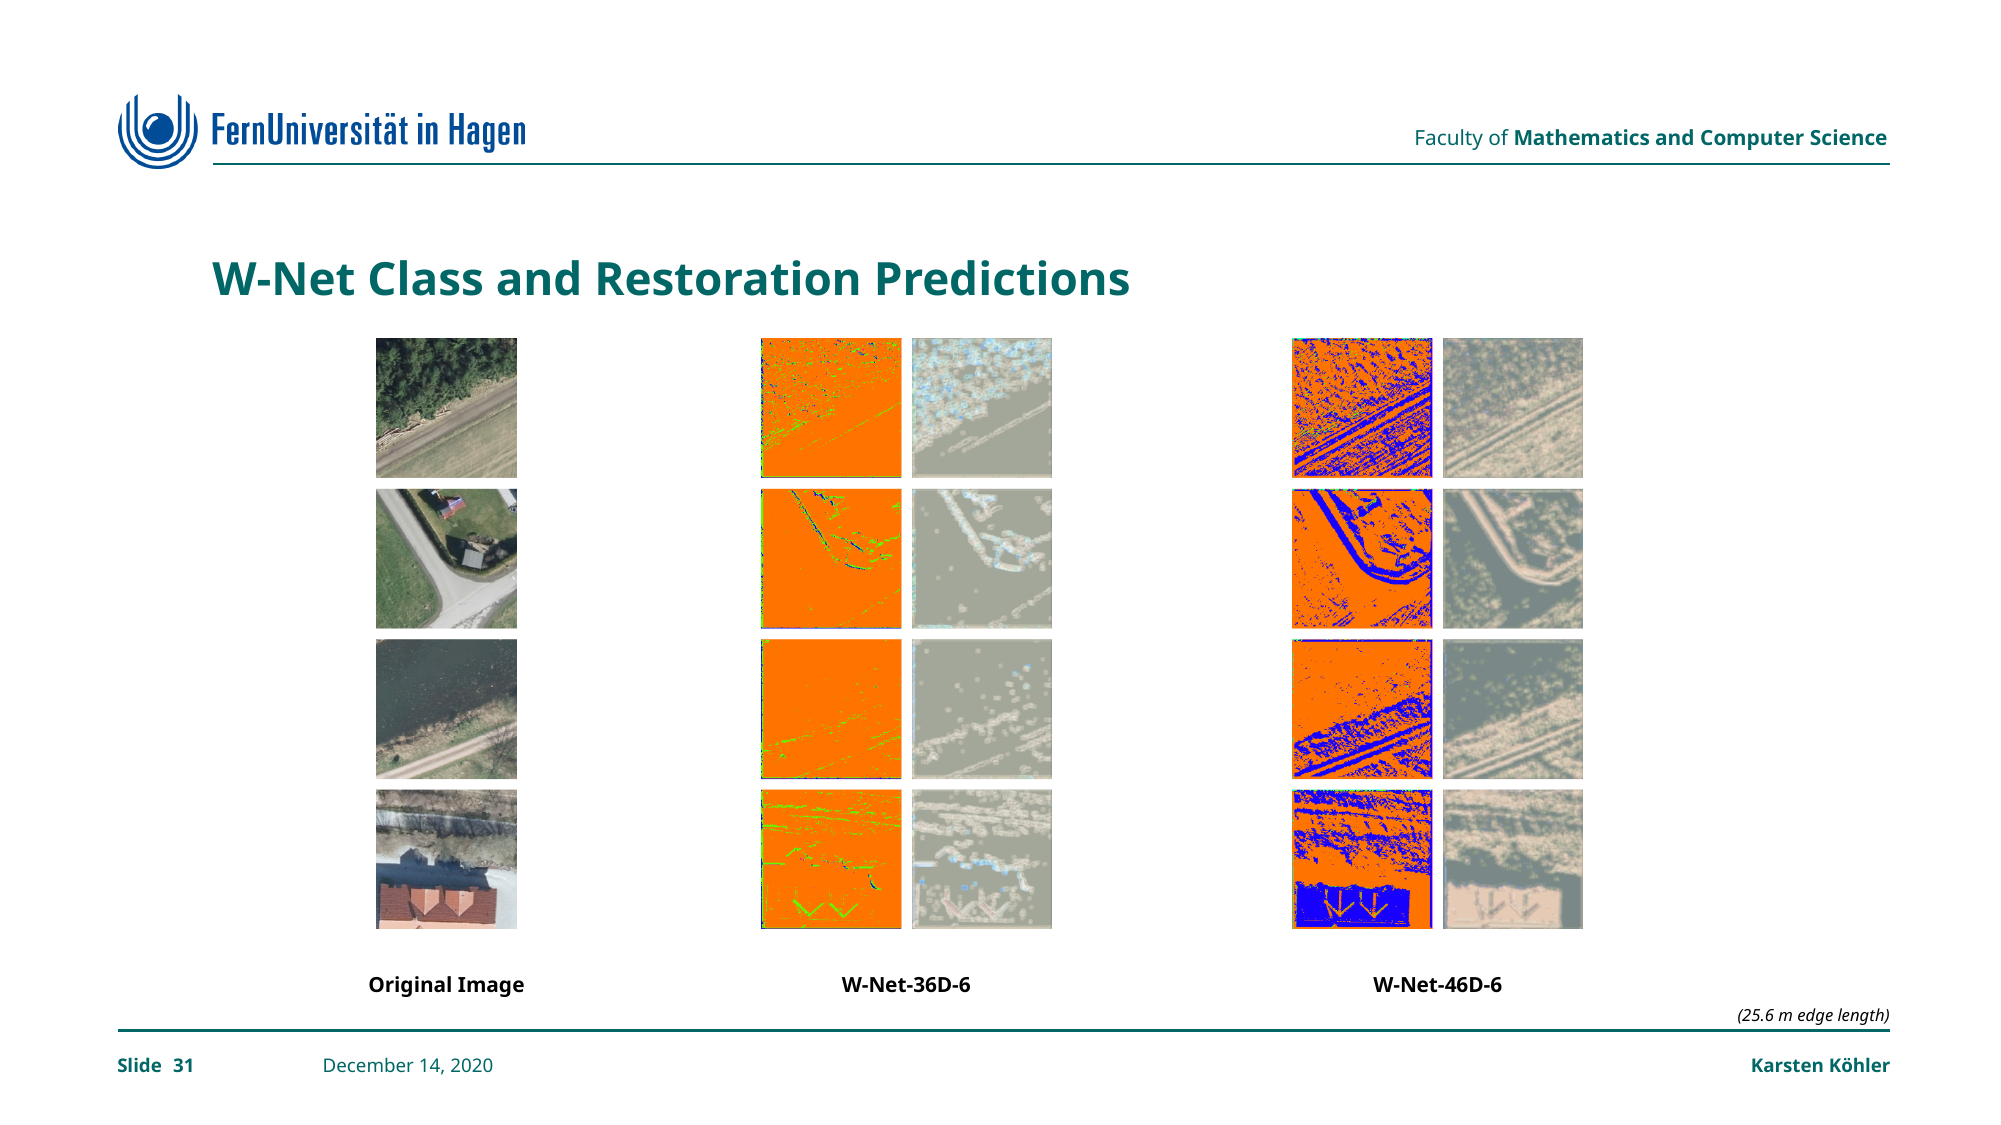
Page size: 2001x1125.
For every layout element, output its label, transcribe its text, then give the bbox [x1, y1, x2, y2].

picture [118, 94, 525, 169]
text_box Original Image [340, 971, 553, 1012]
picture [376, 337, 517, 929]
slide_number 31 [173, 1054, 280, 1094]
picture [761, 337, 1052, 929]
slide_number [322, 1054, 528, 1094]
text_box W-Net-46D-6 [1331, 971, 1544, 1012]
picture [1292, 337, 1583, 929]
footer Karsten Köhler [595, 1054, 1891, 1094]
text_box W-Net-36D-6 [799, 971, 1013, 1012]
text_box (25.6 m edge length) [1685, 1004, 1890, 1033]
title W-Net Class and Restoration Predictions [212, 249, 1890, 315]
